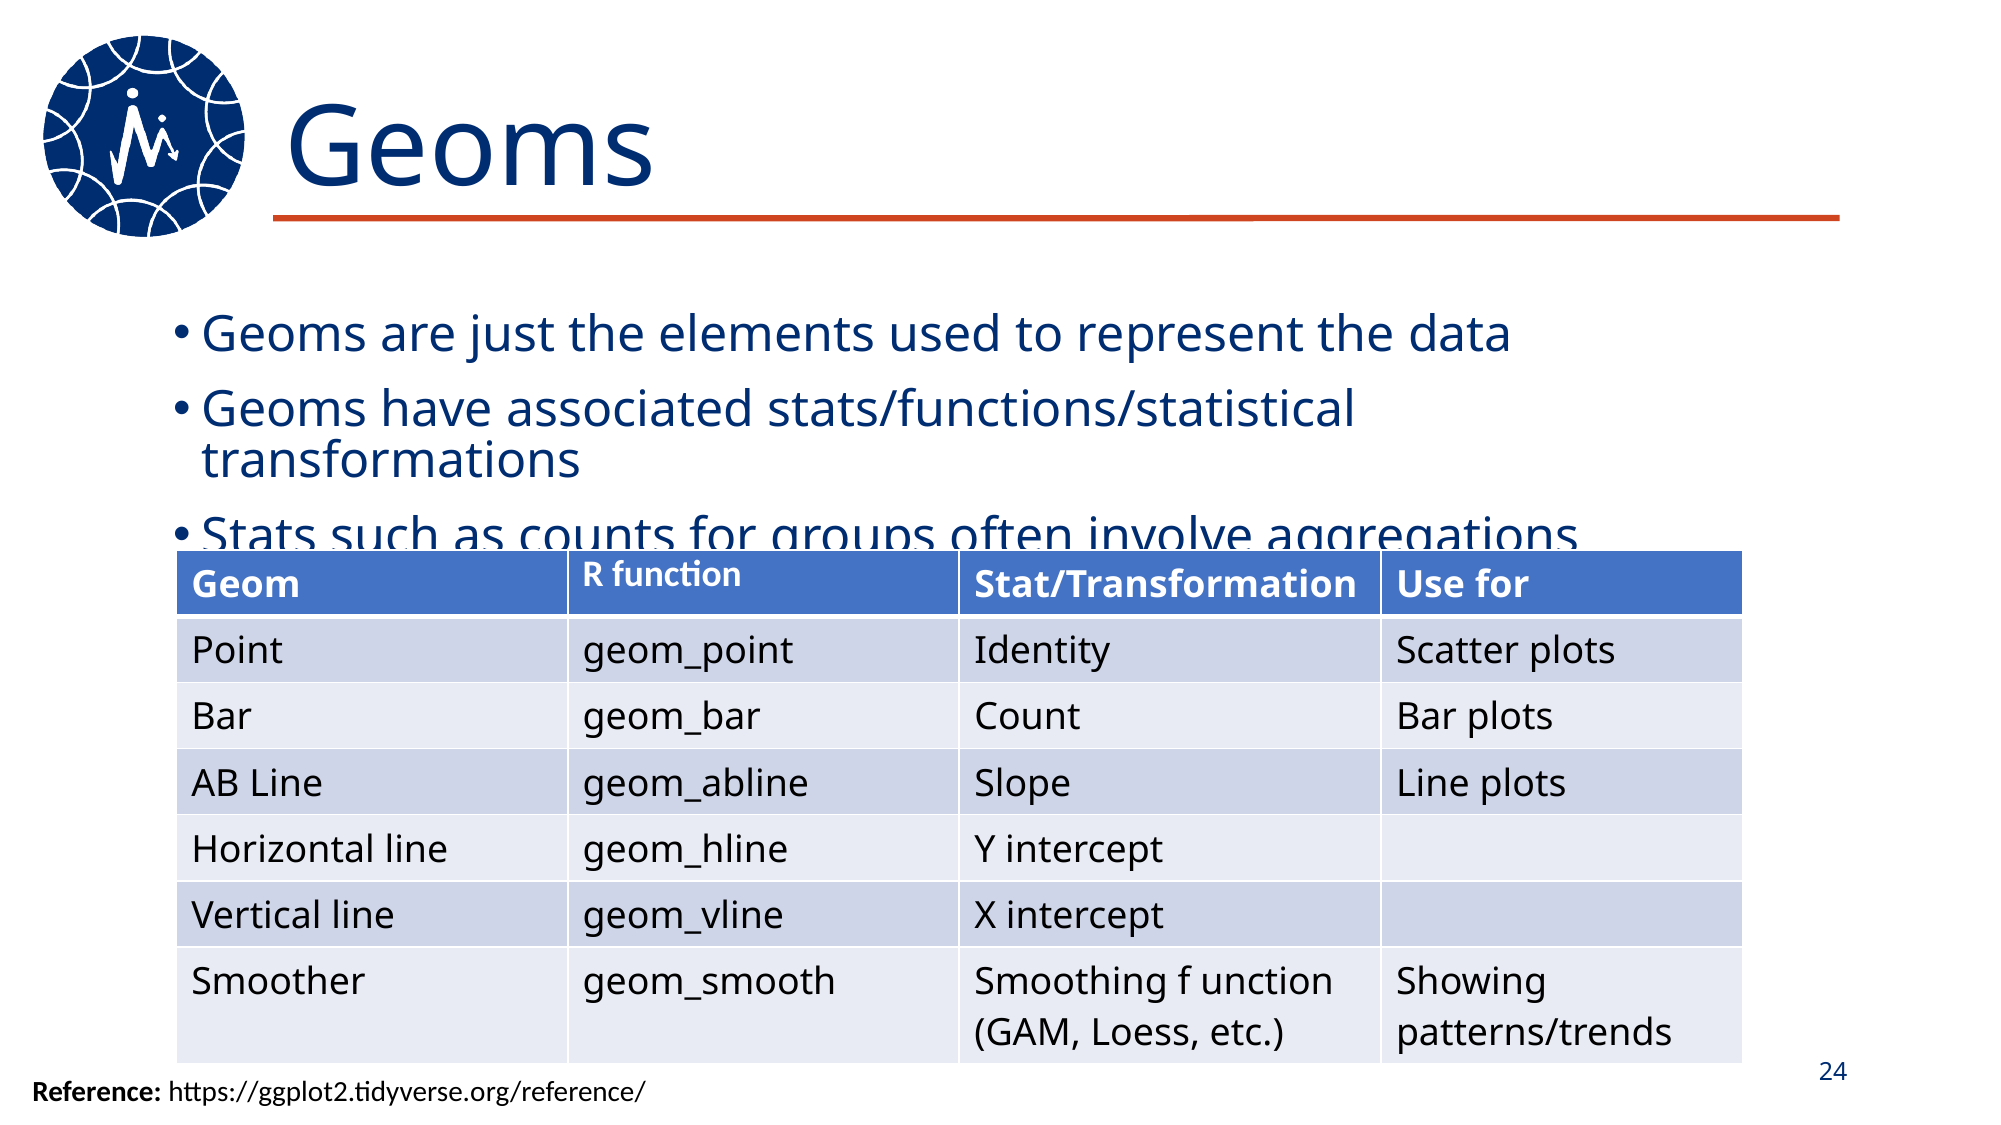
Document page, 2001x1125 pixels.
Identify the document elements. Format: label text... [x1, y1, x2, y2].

table_cell Horizontal line [177, 815, 567, 880]
table_cell Scatter plots [1382, 619, 1742, 682]
table_cell Slope [960, 749, 1380, 814]
table_cell Smoother [177, 948, 567, 1063]
table_cell geom_vline [569, 882, 958, 946]
text_box Reference: https://ggplot2.tidyverse.org/reference/ [17, 1064, 662, 1115]
table_cell Count [960, 683, 1380, 748]
text_box Geoms are just the elements used to represent the data Geoms have associated stats/functions/statistical transformations Stats such as counts for groups often involve aggregations [144, 310, 1711, 564]
table_cell Showing patterns/trends [1382, 948, 1742, 1063]
table_cell Y intercept [960, 815, 1380, 880]
table_cell Identity [960, 619, 1380, 682]
table_cell Vertical line [177, 882, 567, 946]
table_cell Bar [177, 683, 567, 748]
table_cell geom_point [569, 619, 958, 682]
table_cell [1382, 882, 1742, 946]
table_cell geom_bar [569, 683, 958, 748]
table_cell Point [177, 619, 567, 682]
table_cell Smoothing f unction (GAM, Loess, etc.) [960, 948, 1380, 1063]
text_box Geoms [284, 50, 1760, 208]
table_cell geom_abline [569, 749, 958, 814]
table_cell AB Line [177, 749, 567, 814]
slide_number 24 [1412, 1042, 1863, 1103]
table_cell [1382, 815, 1742, 880]
table_cell geom_hline [569, 815, 958, 880]
table_cell X intercept [960, 882, 1380, 946]
table_header Use for [1382, 551, 1742, 614]
table_header Geom [177, 551, 567, 614]
table_cell geom_smooth [569, 948, 958, 1063]
picture [43, 35, 245, 237]
table_header Stat/Transformation [960, 551, 1380, 614]
table_cell Bar plots [1382, 683, 1742, 748]
table_cell Line plots [1382, 749, 1742, 814]
table_header R function [569, 551, 958, 614]
